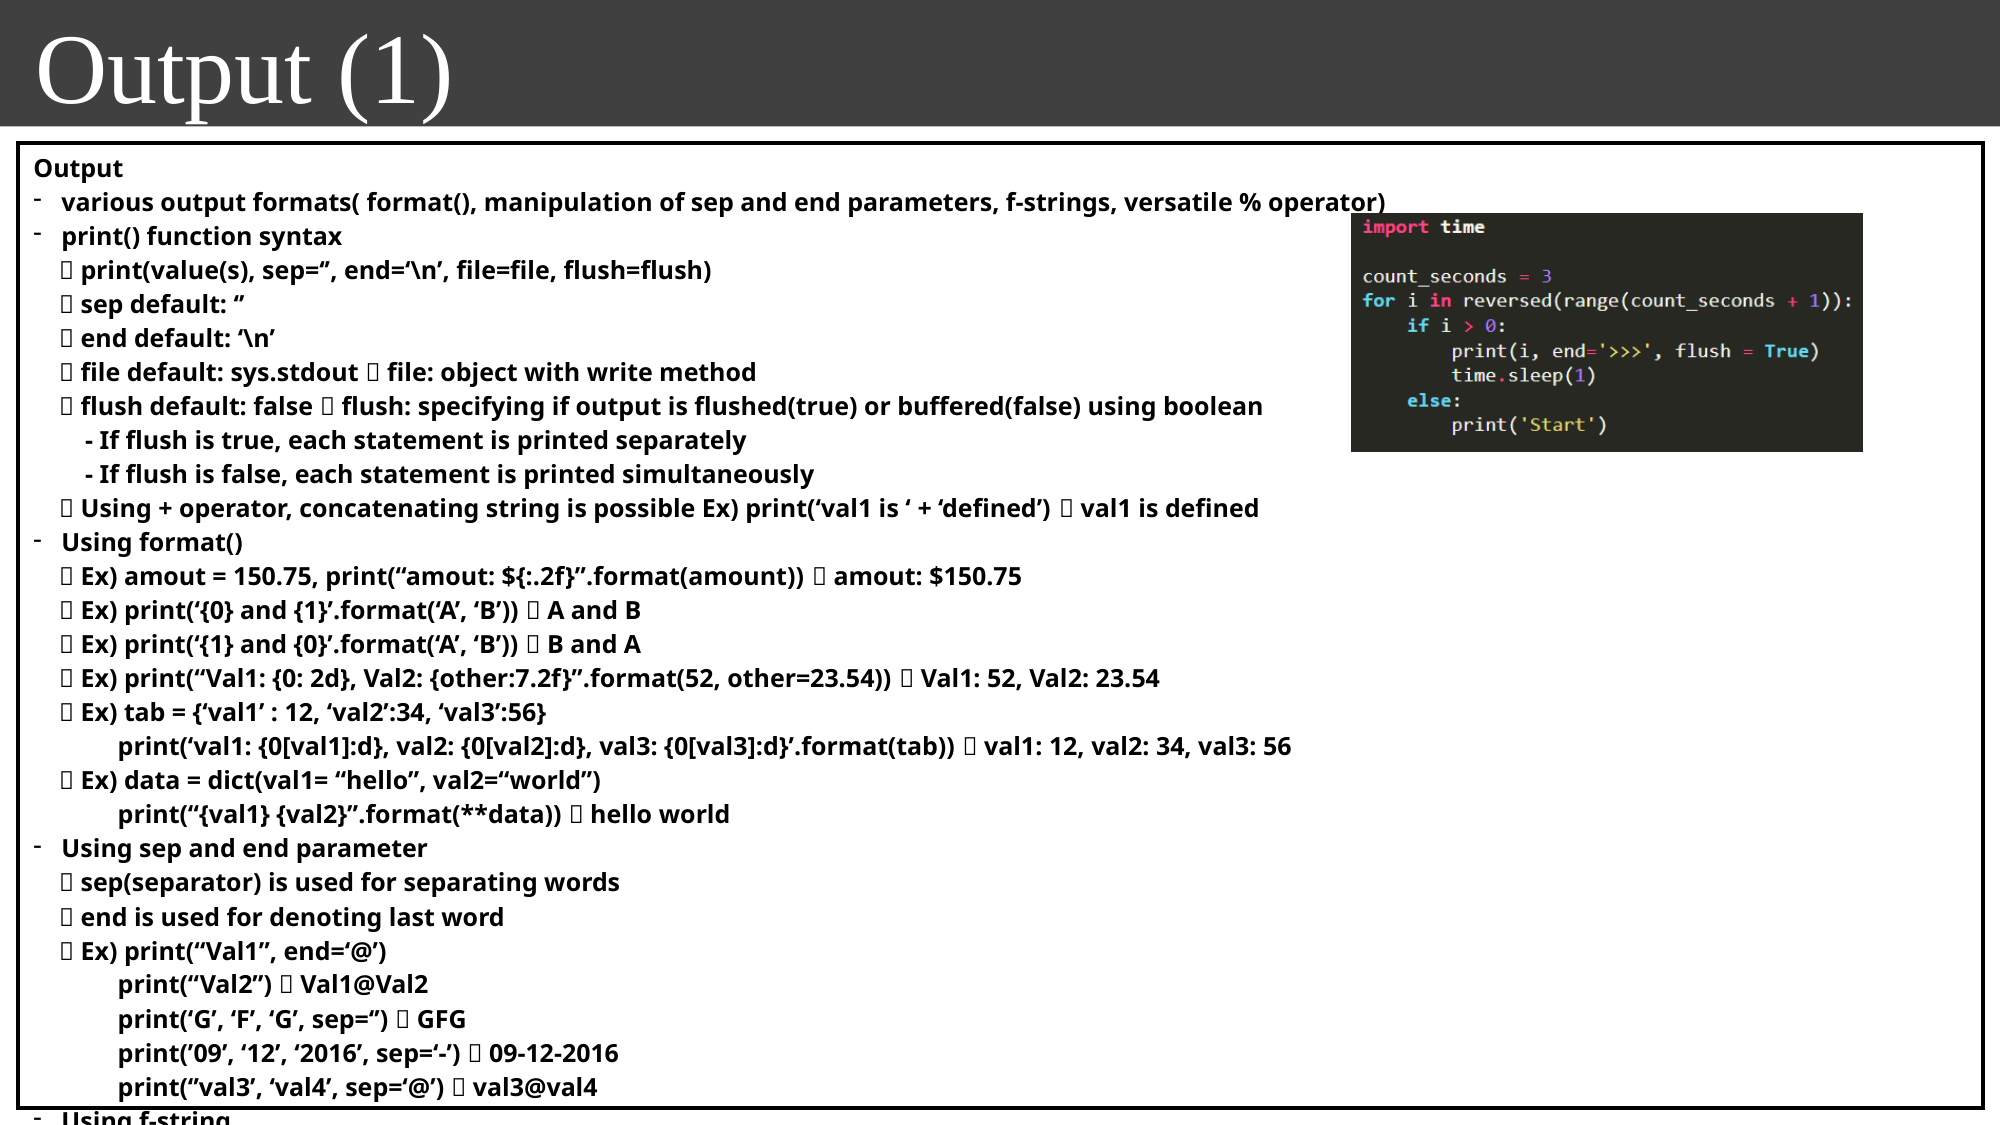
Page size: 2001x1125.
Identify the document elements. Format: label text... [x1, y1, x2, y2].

table_header Output various output formats( format(), manipulation of sep and end parameters, f-strings, versatile % operator) print() function syntax  print(value(s), sep=‘’, end=‘\n’, file=file, flush=flush)  sep default: ‘’  end default: ‘\n’  file default: sys.stdout  file: object with write method  flush default: false  flush: specifying if output is flushed(true) or buffered(false) using boolean - If flush is true, each statement is printed separately - If flush is false, each statement is printed simultaneously  Using + operator, concatenating string is possible Ex) print(‘val1 is ‘ + ‘defined’)  val1 is defined Using format()  Ex) amout = 150.75, print(“amout: ${:.2f}”.format(amount))  amout: $150.75  Ex) print(‘{0} and {1}’.format(‘A’, ‘B’))  A and B  Ex) print(‘{1} and {0}’.format(‘A’, ‘B’))  B and A  Ex) print(“Val1: {0: 2d}, Val2: {other:7.2f}”.format(52, other=23.54))  Val1: 52, Val2: 23.54  Ex) tab = {‘val1’ : 12, ‘val2’:34, ‘val3’:56} print(‘val1: {0[val1]:d}, val2: {0[val2]:d}, val3: {0[val3]:d}’.format(tab))  val1: 12, val2: 34, val3: 56  Ex) data = dict(val1= “hello”, val2=“world”) print(“{val1} {val2}”.format(**data))  hello world Using sep and end parameter  sep(separator) is used for separating words  end is used for denoting last word  Ex) print(“Val1”, end=‘@’) print(“Val2”)  Val1@Val2 print(‘G’, ‘F’, ‘G’, sep=‘’)  GFG print(’09’, ‘12’, ‘2016’, sep=‘-’)  09-12-2016 print(‘’val3’, ‘val4’, sep=‘@’)  val3@val4 Using f-string  Ex) name = ‘val1’, age = 23, print(f”hello, my name is {name} and I’m {age} years old.”)  hello, my name is val1 and I’m 23 years old. [20, 145, 1981, 1106]
text_box Output (1) [20, 0, 1243, 131]
picture [1351, 213, 1863, 452]
